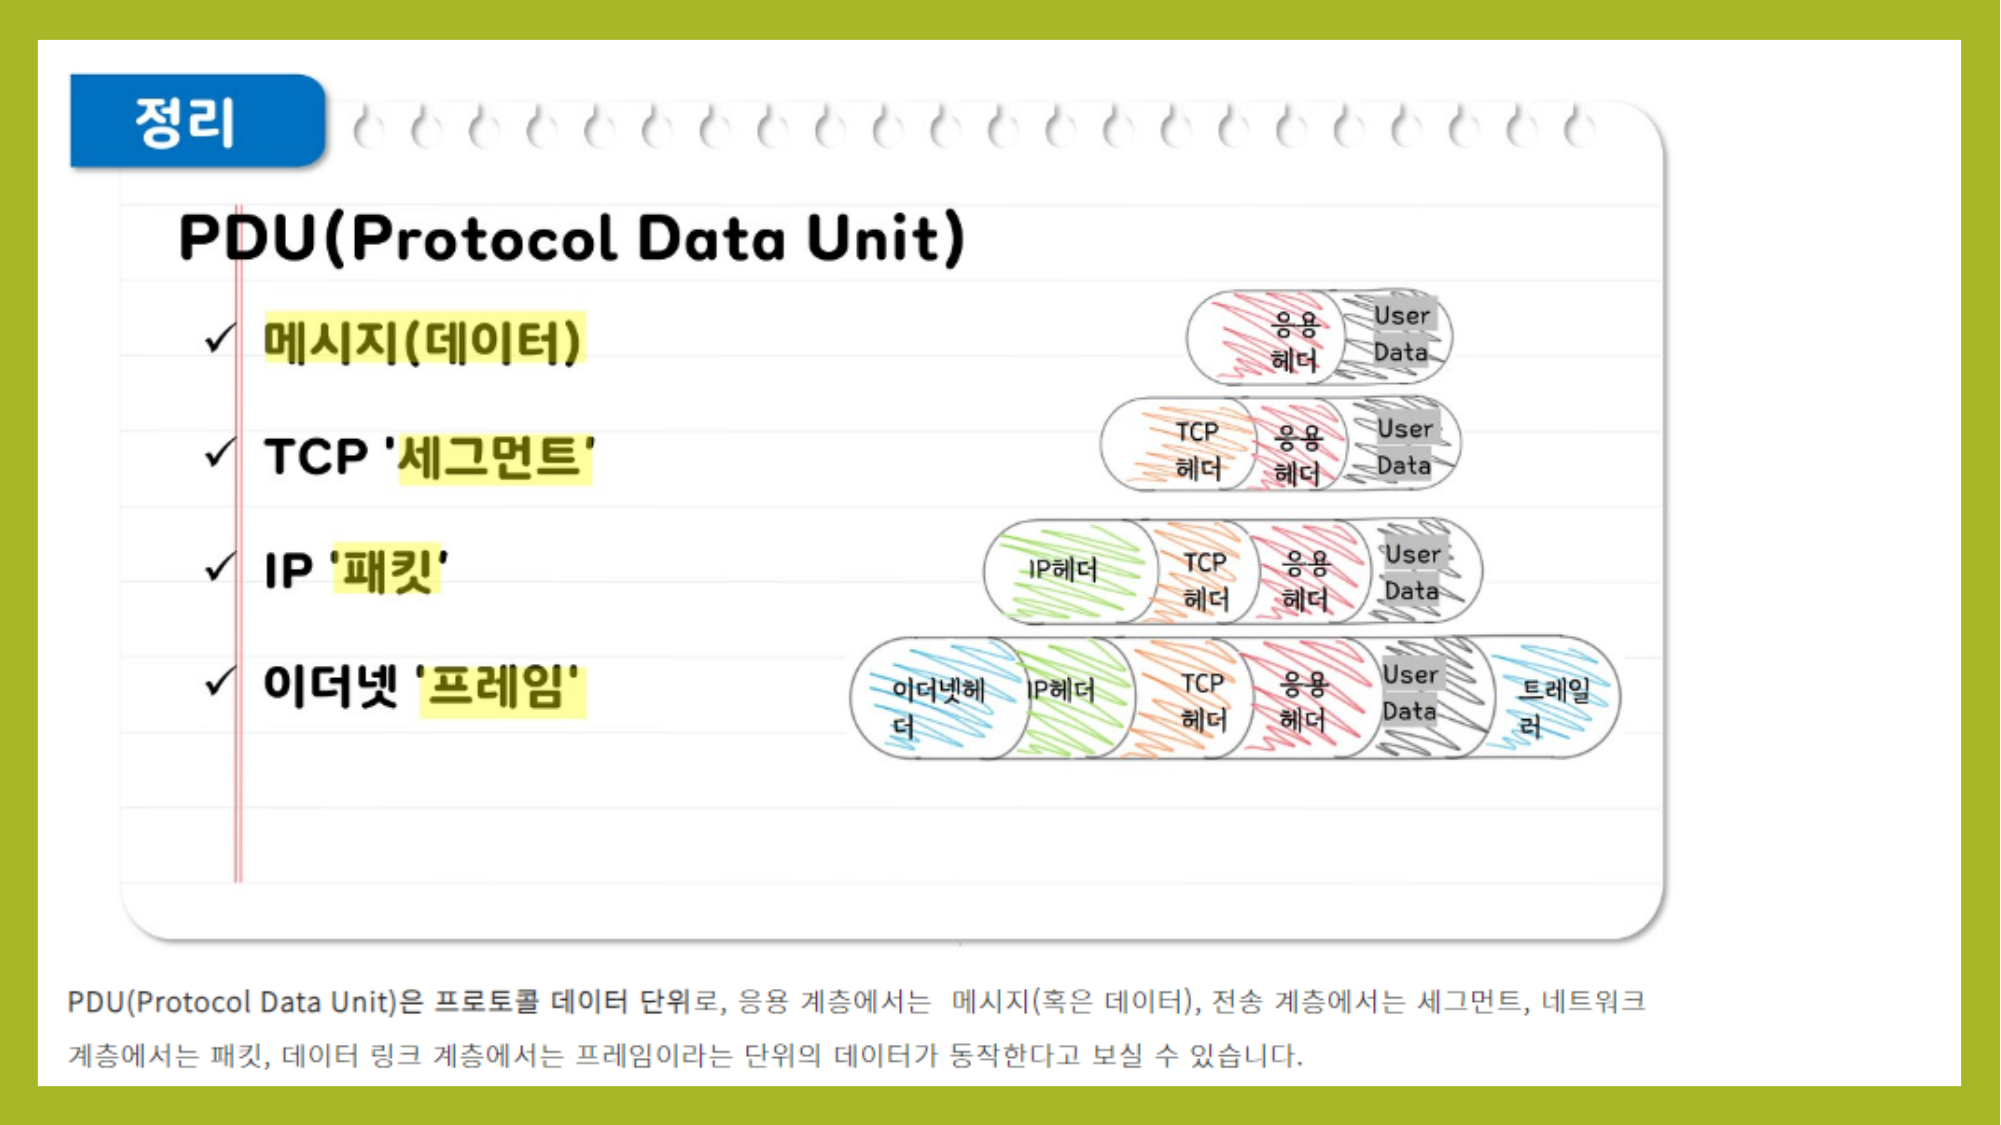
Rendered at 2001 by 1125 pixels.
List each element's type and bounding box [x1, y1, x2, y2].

picture [48, 47, 1680, 1086]
